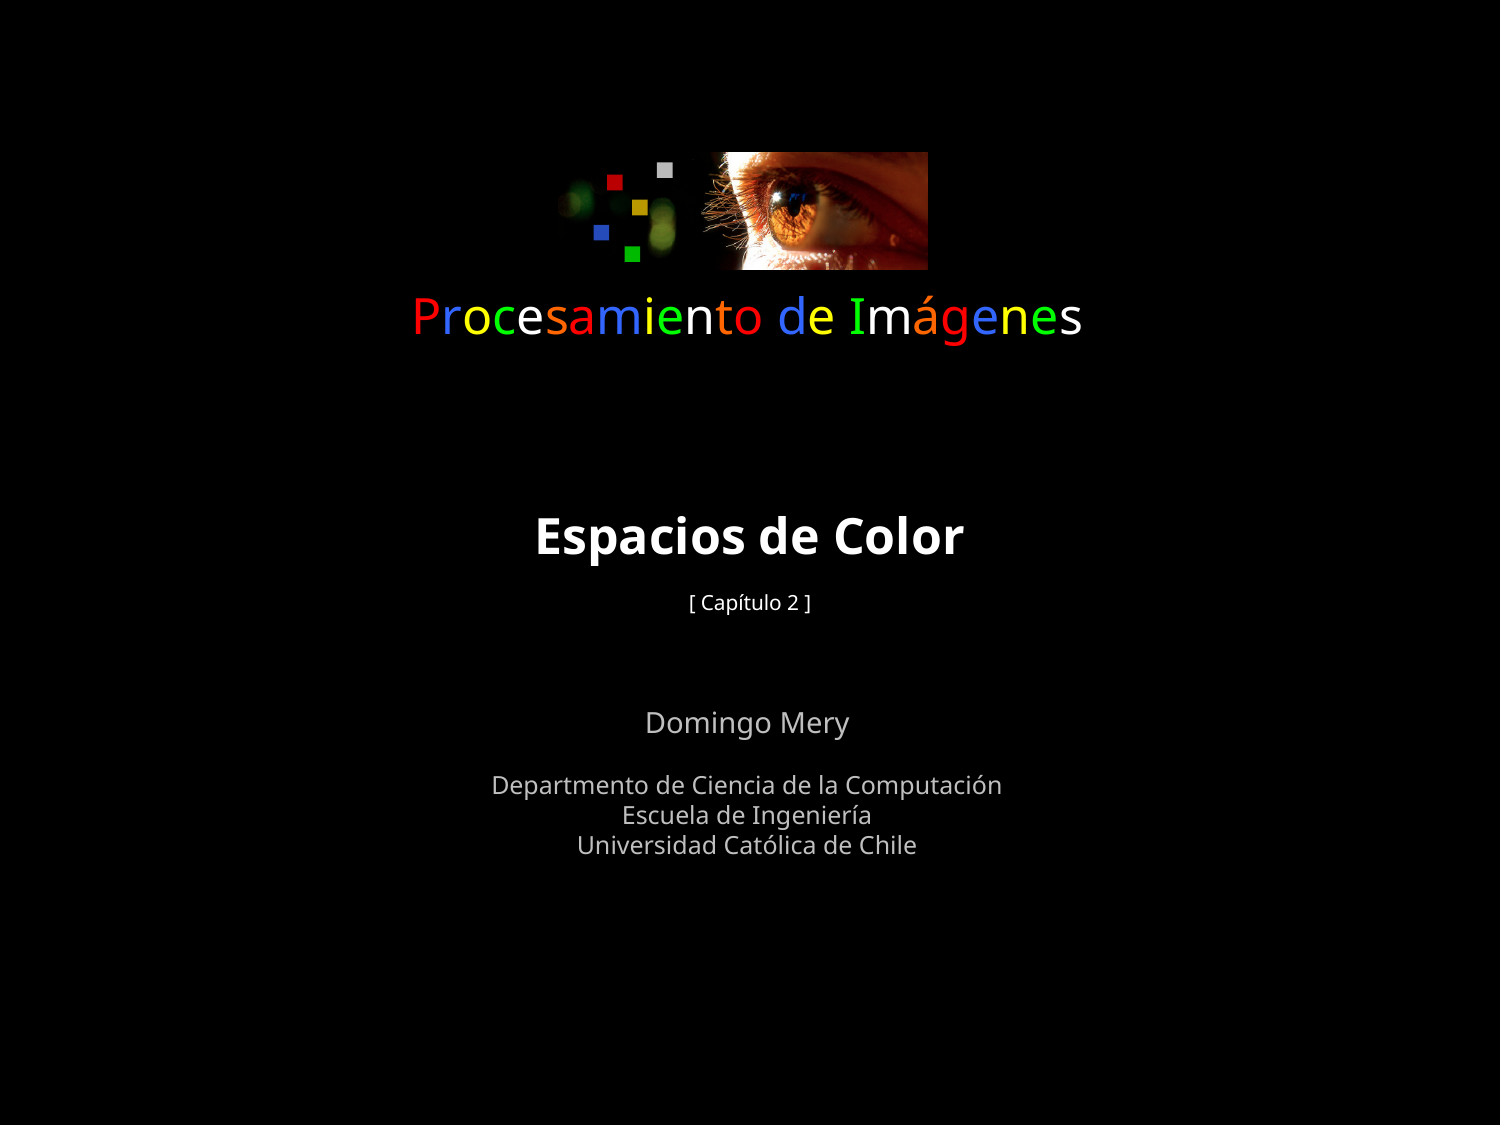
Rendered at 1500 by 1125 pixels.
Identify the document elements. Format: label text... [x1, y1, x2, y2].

picture [557, 152, 928, 270]
text_box Procesamiento de Imágenes Domingo Mery Departmento de Ciencia de la Computación Escuela de Ingeniería Universidad Católica de Chile [396, 277, 1098, 497]
text_box Procesamiento de Imágenes Domingo Mery Departmento de Ciencia de la Computación Escuela de Ingeniería Universidad Católica de Chile [396, 673, 1098, 867]
text_box Espacios de Color [ Capítulo 2 ] [0, 497, 1500, 673]
